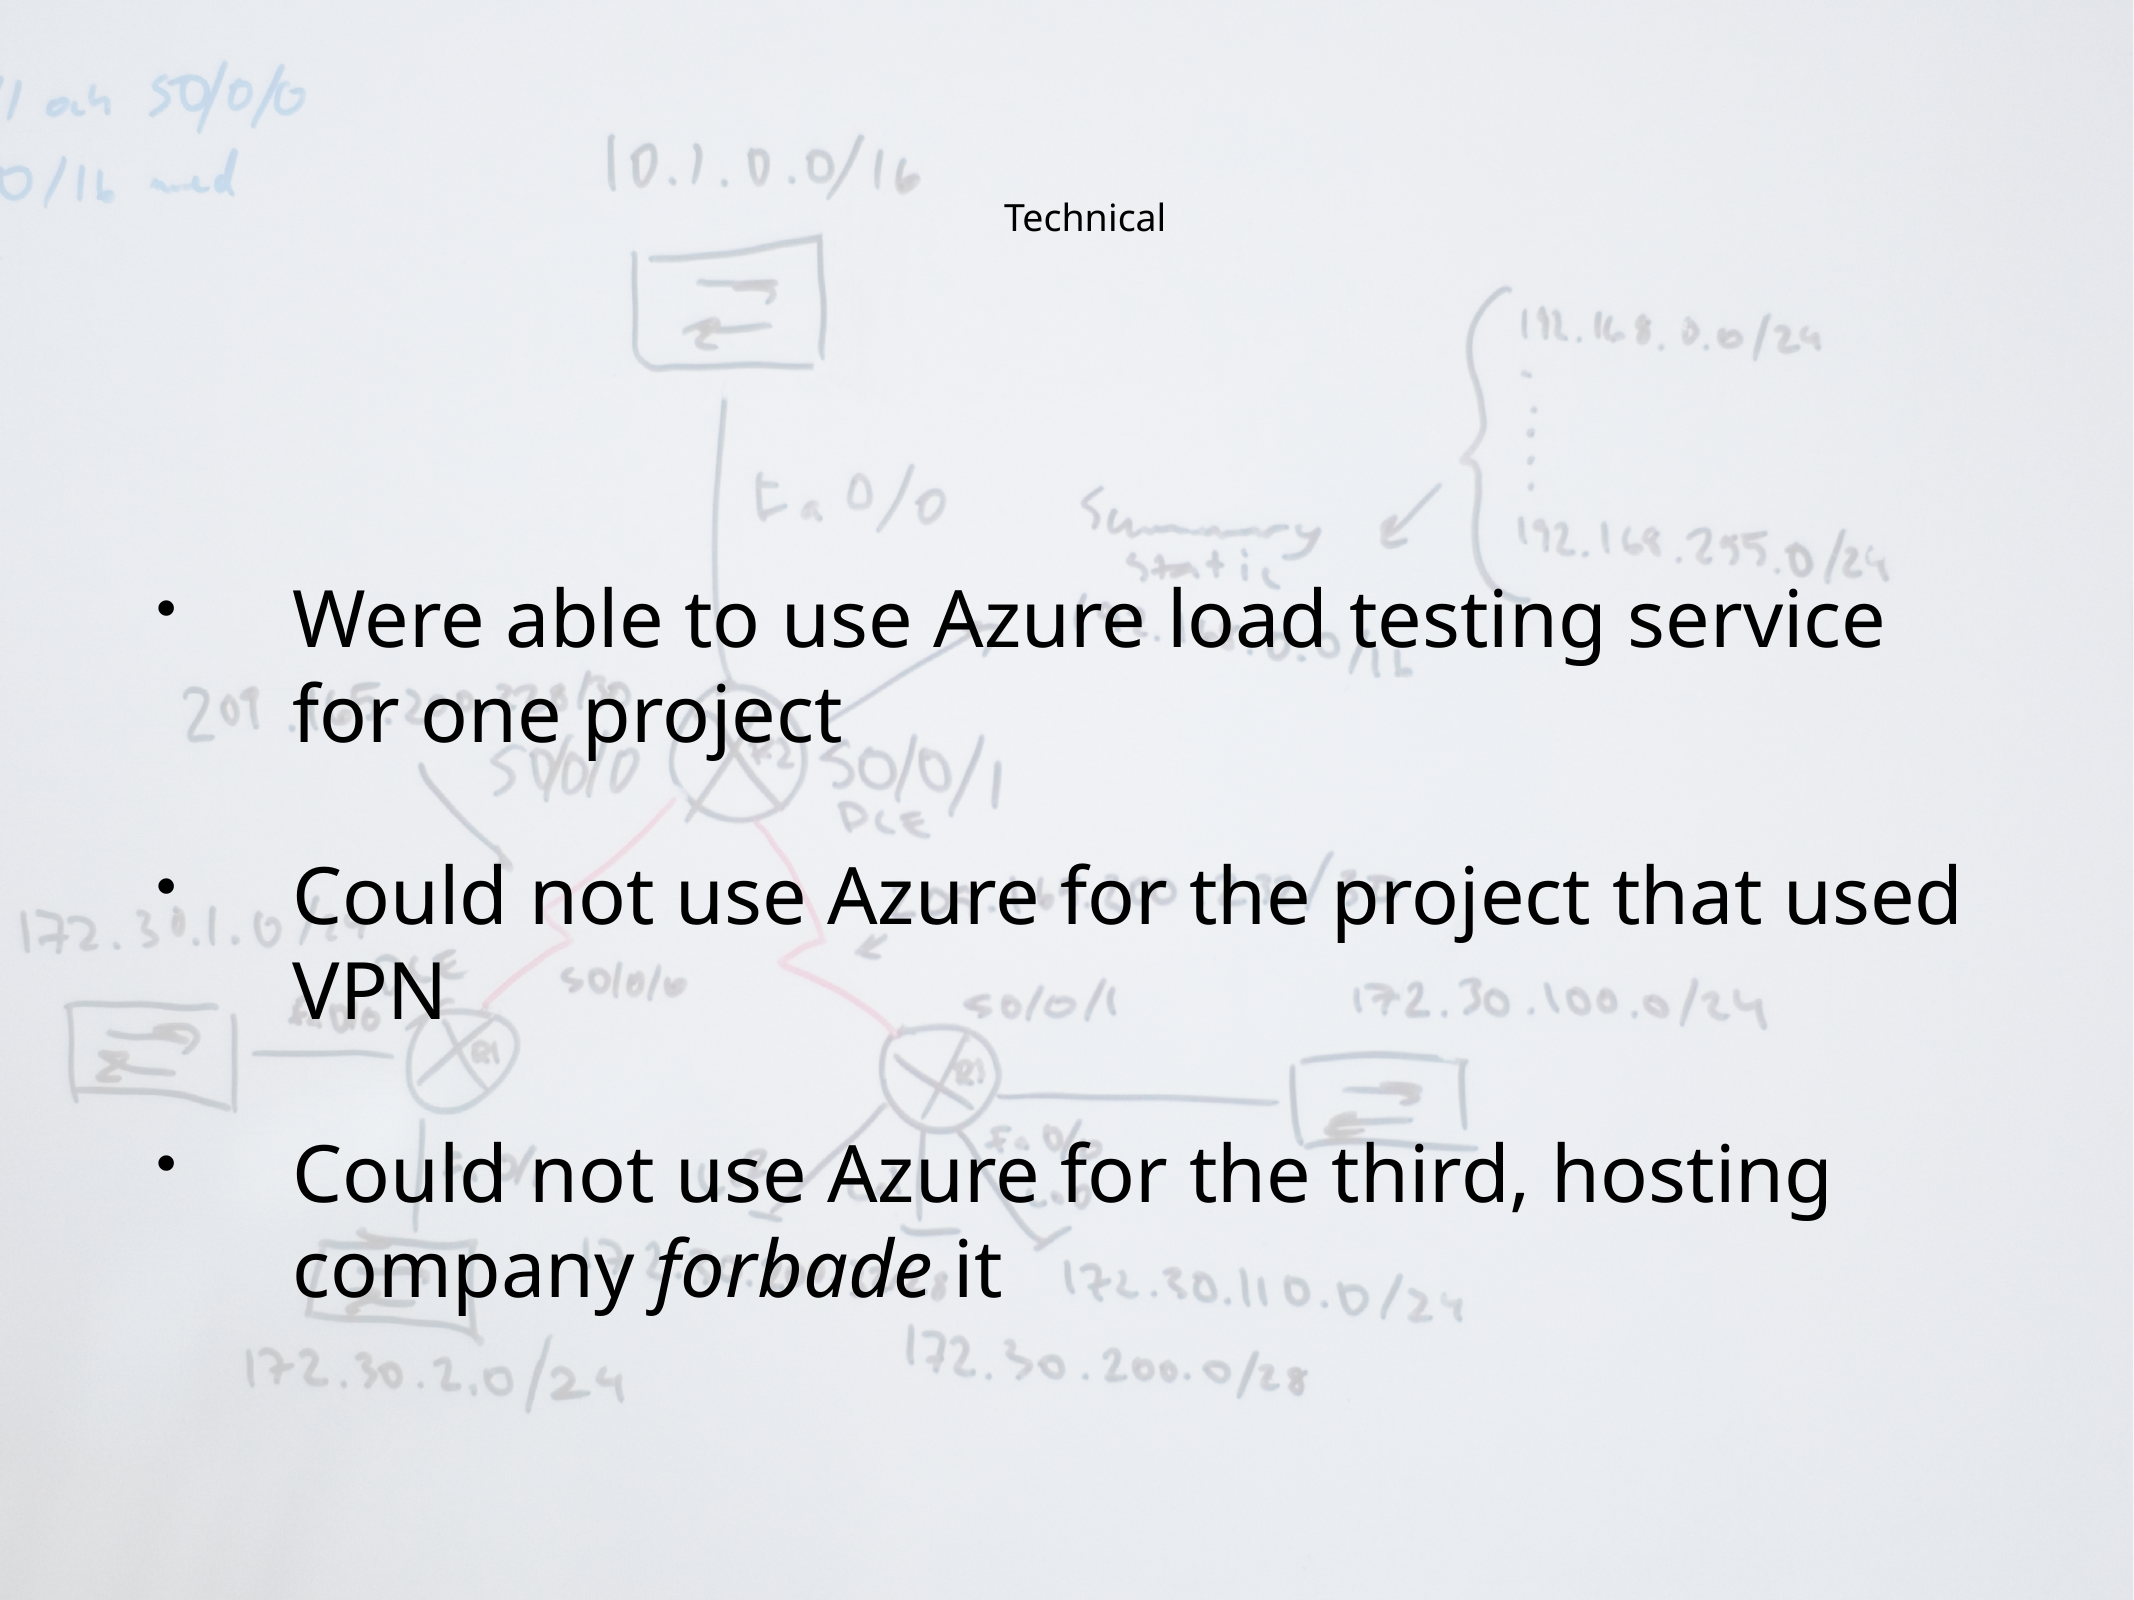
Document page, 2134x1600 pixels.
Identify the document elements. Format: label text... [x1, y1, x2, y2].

list Were able to use Azure load testing service for one project Could not use Azure for the project that used VPN Could not use Azure for the third, hosting company forbade it [155, 424, 1978, 1457]
title Technical [155, 39, 1978, 395]
